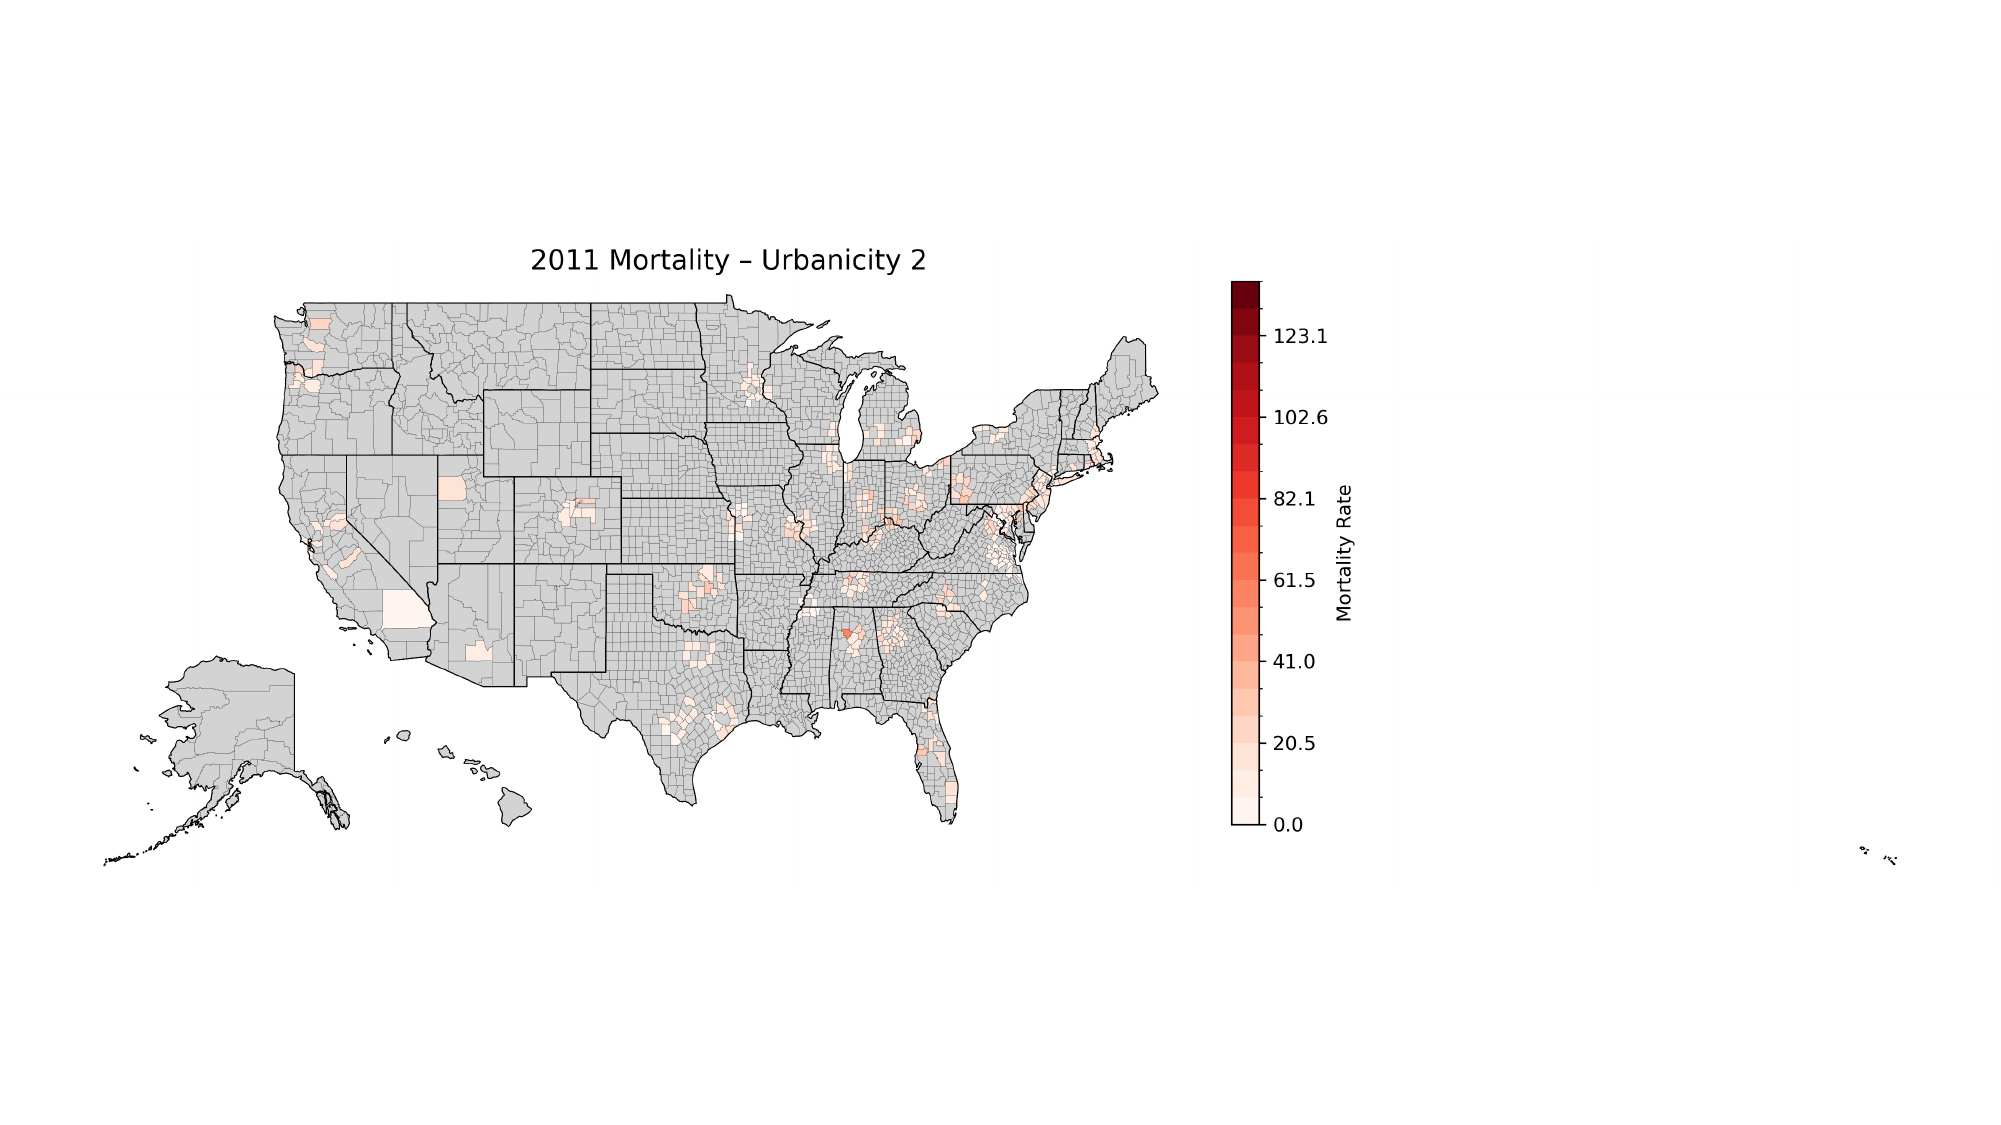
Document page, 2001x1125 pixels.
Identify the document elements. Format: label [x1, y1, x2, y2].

picture [0, 234, 2000, 891]
